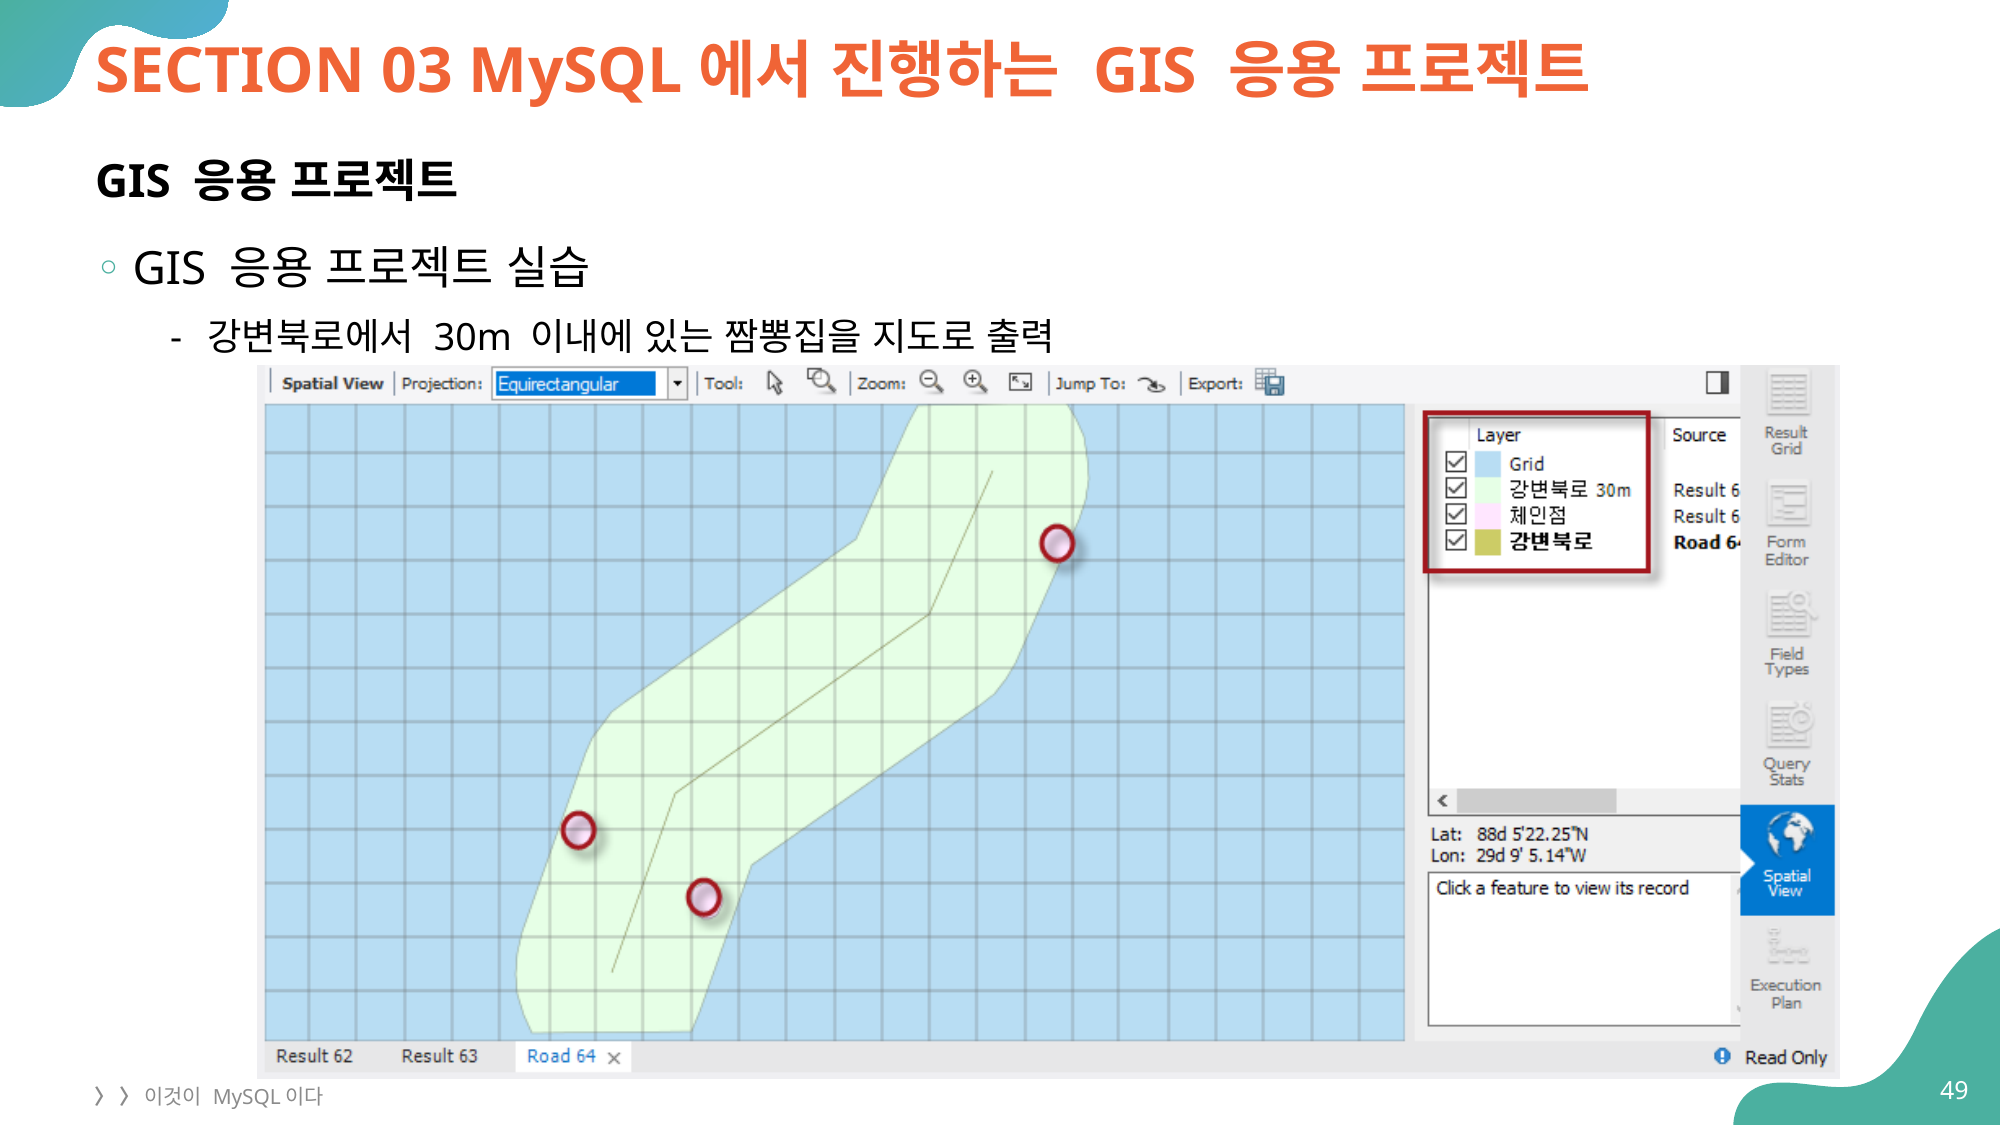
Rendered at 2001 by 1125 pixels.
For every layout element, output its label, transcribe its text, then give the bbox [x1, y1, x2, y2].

picture [257, 365, 1840, 1079]
title SECTION 03 MySQL에서 진행하는 GIS 응용 프로젝트 [79, 17, 1931, 128]
slide_number 49 [1917, 1061, 1984, 1122]
list GIS 응용 프로젝트 GIS 응용 프로젝트 실습 강변북로에서 30m 이내에 있는 짬뽕집을 지도로 출력 [79, 133, 1931, 1062]
footer 〉 〉 이것이 MySQL이다 [79, 1078, 755, 1114]
